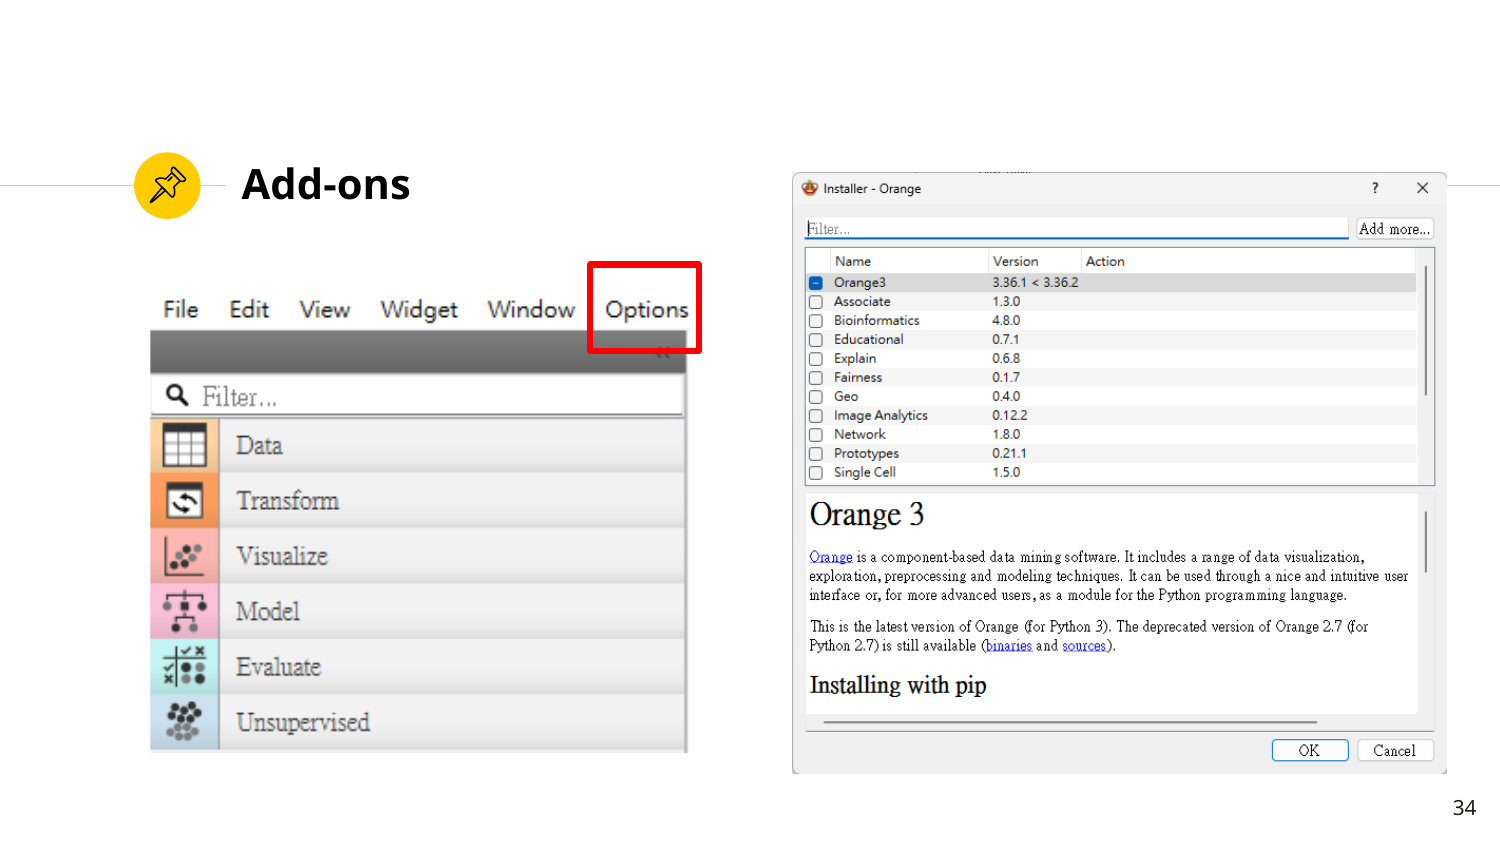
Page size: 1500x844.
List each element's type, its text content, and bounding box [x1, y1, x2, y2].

text_box [590, 264, 699, 352]
title Add-ons [226, 146, 863, 219]
picture [150, 291, 692, 754]
slide_number 34 [1401, 779, 1492, 844]
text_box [150, 166, 186, 203]
picture [792, 172, 1447, 774]
